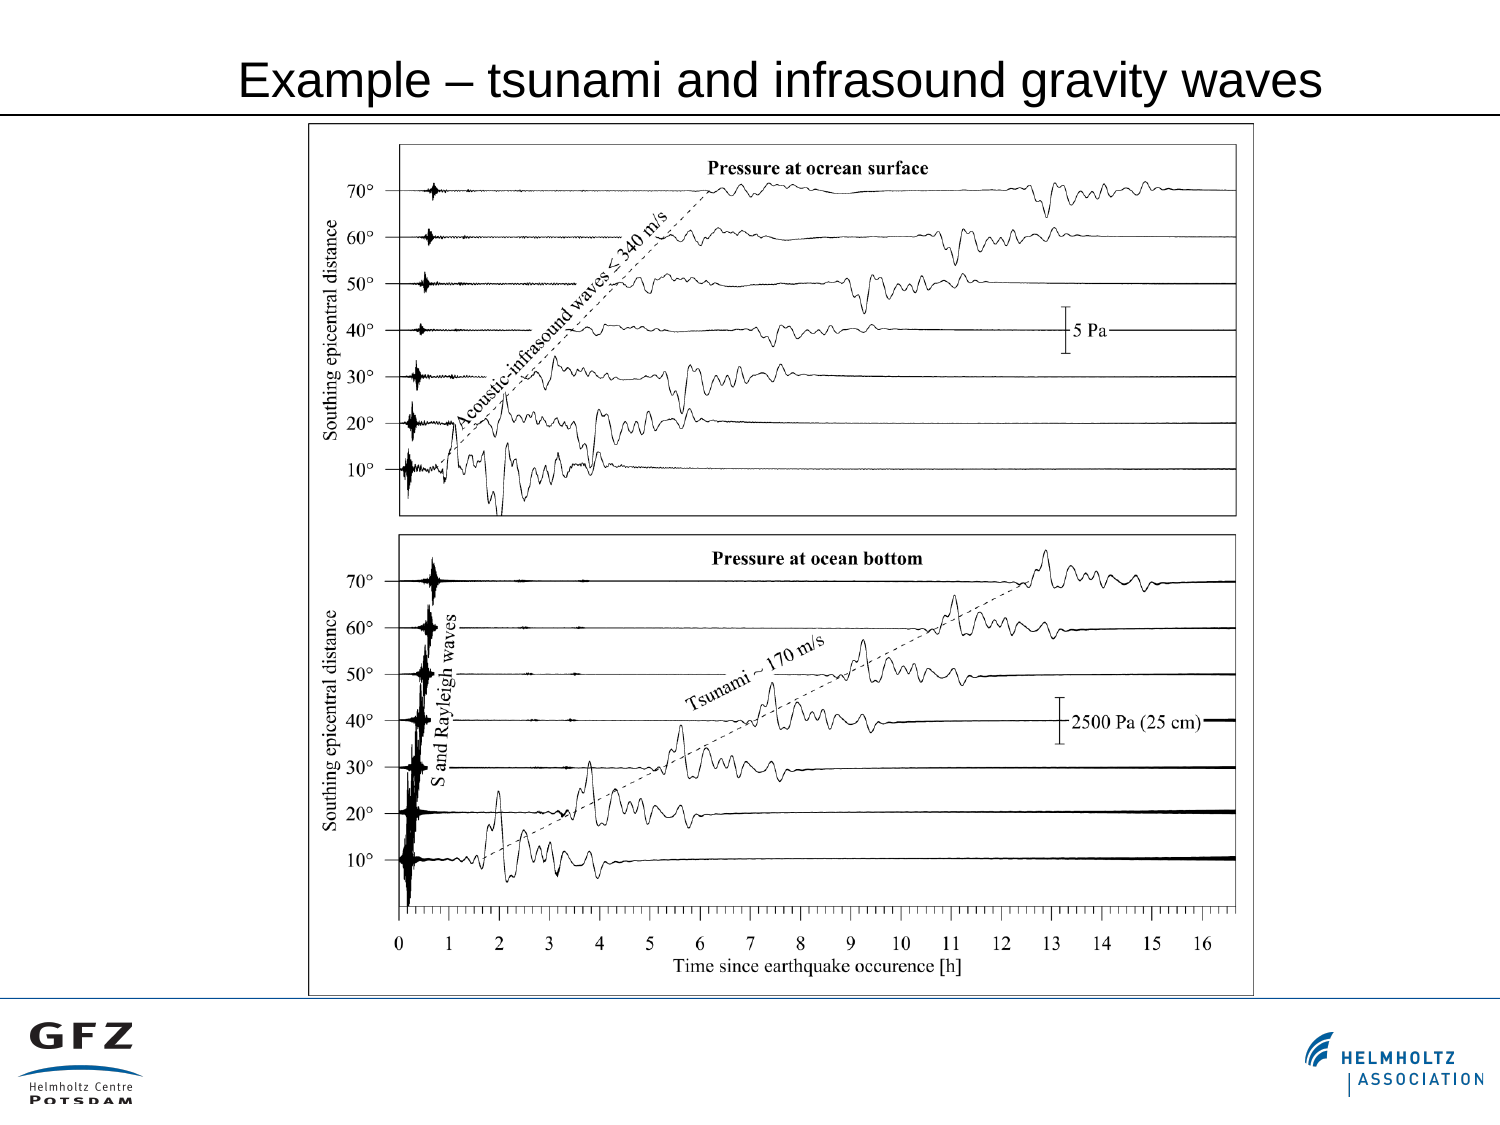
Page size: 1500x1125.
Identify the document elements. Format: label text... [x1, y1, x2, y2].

text_box Example – tsunami and infrasound gravity waves [0, 39, 1500, 114]
picture [308, 122, 1254, 996]
